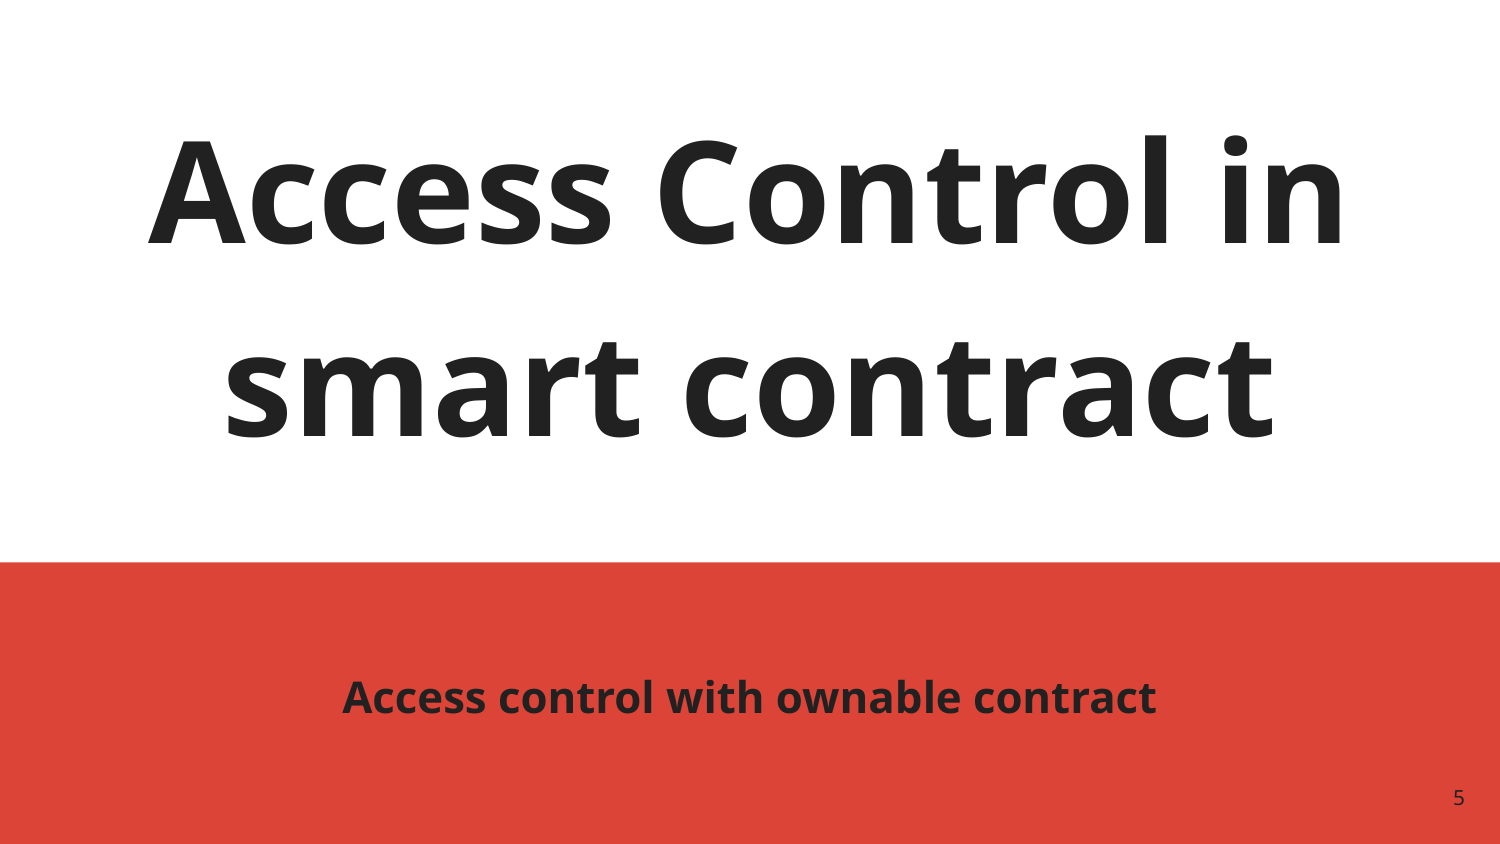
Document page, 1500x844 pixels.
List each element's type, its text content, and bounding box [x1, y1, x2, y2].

title Access Control in smart contract [51, 64, 1449, 506]
subtitle Access control with ownable contract [51, 638, 1449, 755]
slide_number ‹#› [1389, 764, 1480, 830]
